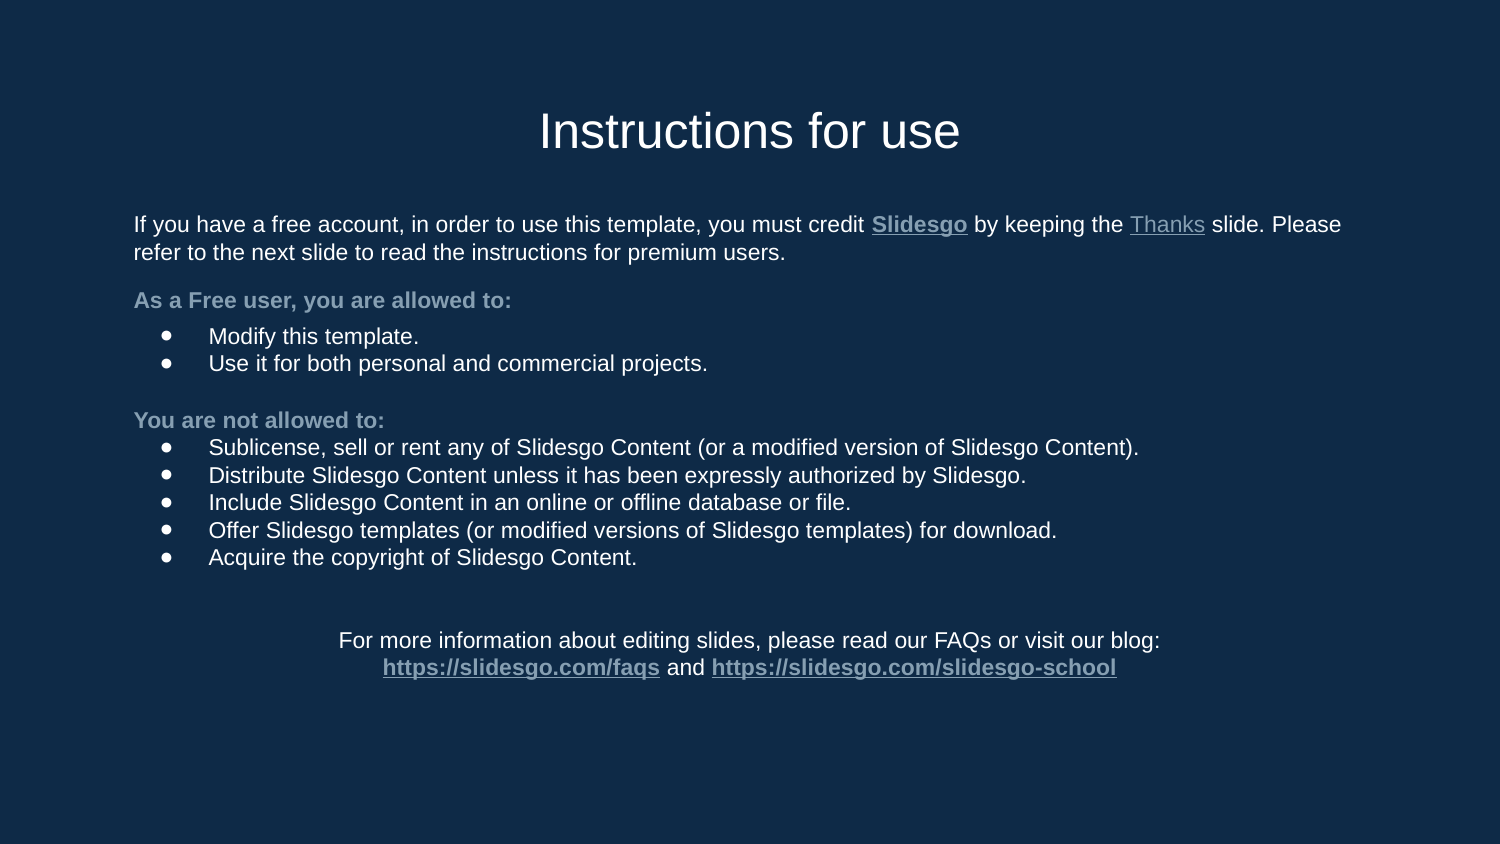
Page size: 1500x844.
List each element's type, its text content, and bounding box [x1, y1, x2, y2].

text_box If you have a free account, in order to use this template, you must credit Slidesgo by keeping the Thanks slide. Please refer to the next slide to read the instructions for premium users. As a Free user, you are allowed to: Modify this template. Use it for both personal and commercial projects. You are not allowed to: Sublicense, sell or rent any of Slidesgo Content (or a modified version of Slidesgo Content). Distribute Slidesgo Content unless it has been expressly authorized by Slidesgo. Include Slidesgo Content in an online or offline database or file. Offer Slidesgo templates (or modified versions of Slidesgo templates) for download. Acquire the copyright of Slidesgo Content. For more information about editing slides, please read our FAQs or visit our blog: https://slidesgo.com/faqs and https://slidesgo.com/slidesgo-school [118, 194, 1382, 760]
title Instructions for use [118, 83, 1382, 163]
